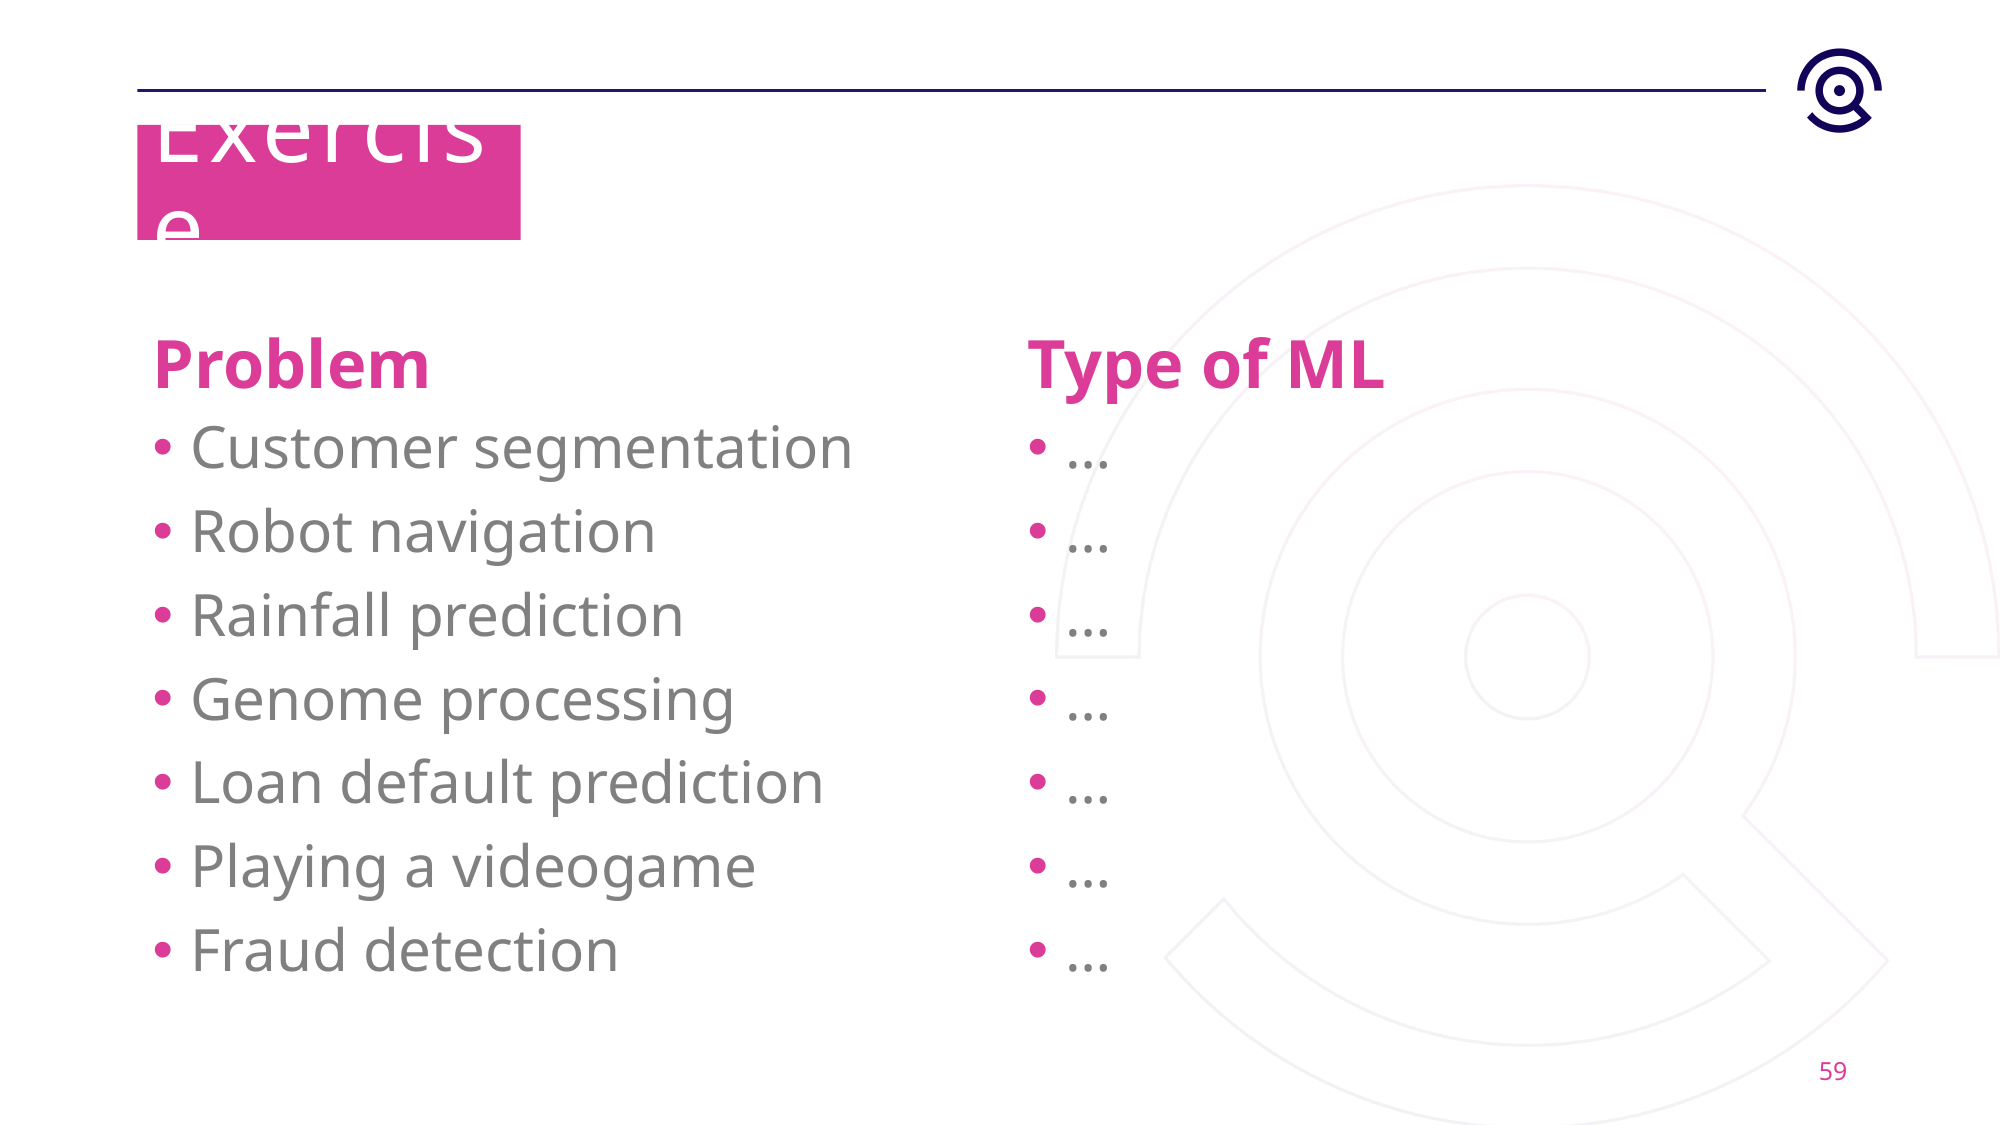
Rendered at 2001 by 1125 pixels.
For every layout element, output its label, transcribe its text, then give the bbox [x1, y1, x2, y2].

title Exercise [137, 124, 521, 240]
list Type of ML [1012, 275, 1863, 410]
list … … … … … … … [1012, 410, 1863, 1016]
list Problem [137, 275, 984, 410]
slide_number 59 [1412, 1042, 1863, 1103]
list Customer segmentation Robot navigation Rainfall prediction Genome processing Loan default prediction Playing a videogame Fraud detection [137, 410, 984, 1016]
